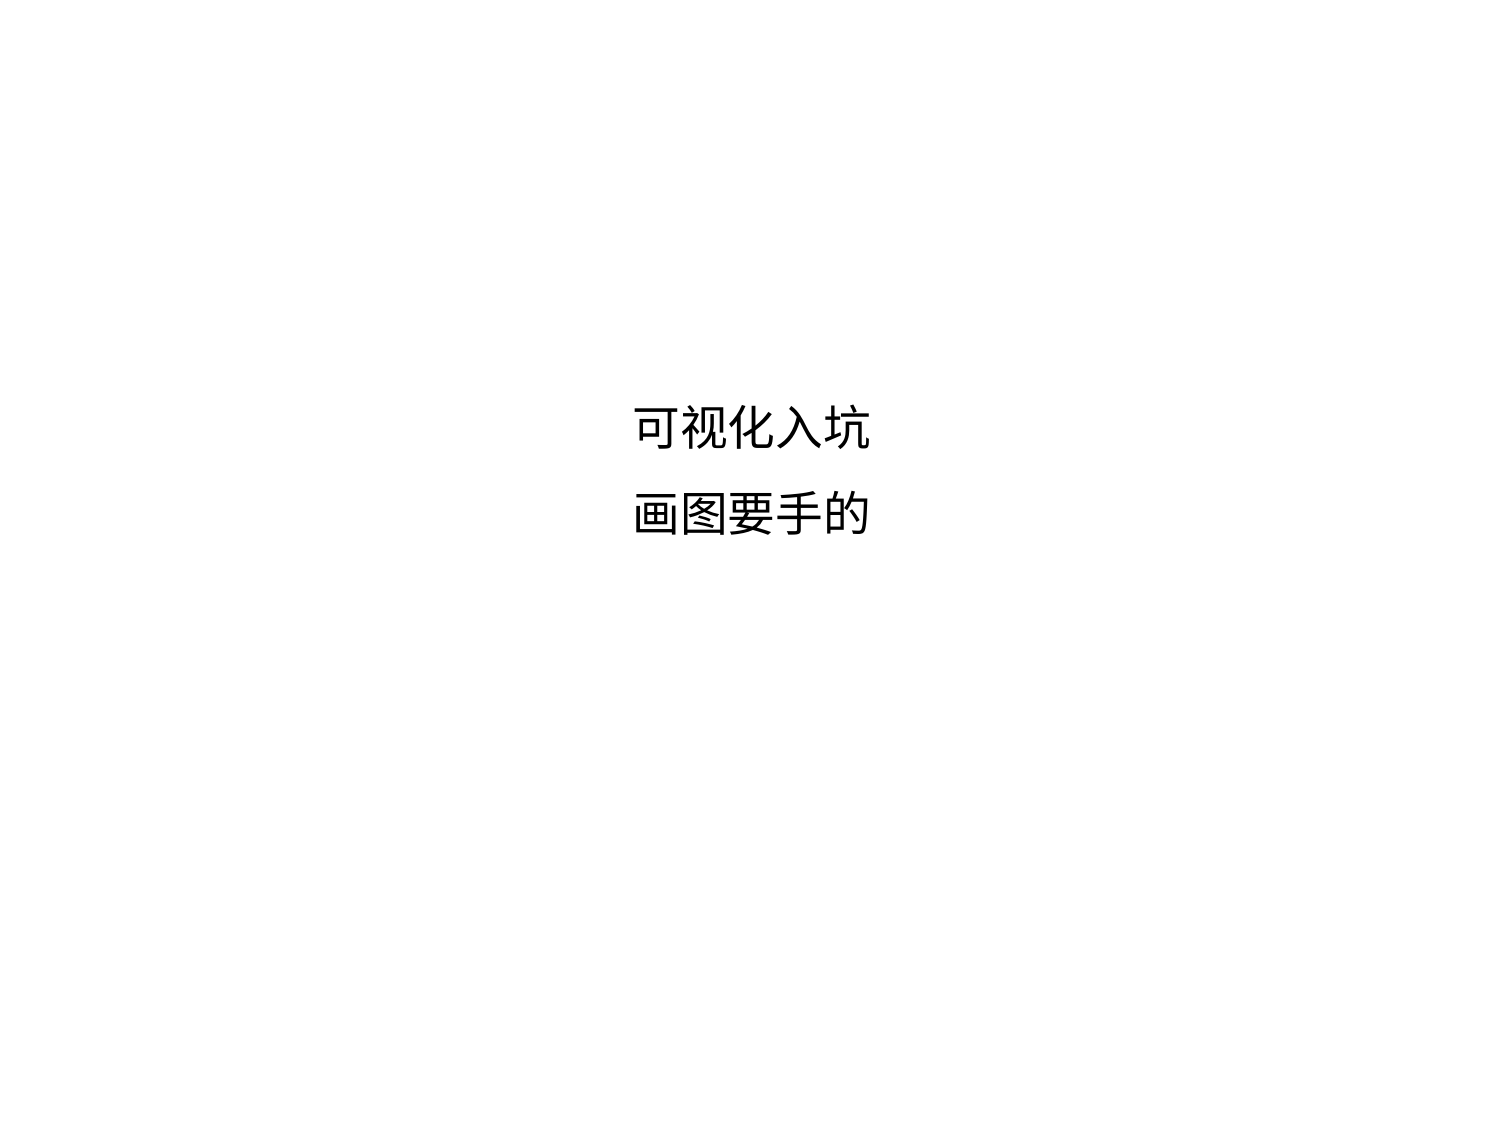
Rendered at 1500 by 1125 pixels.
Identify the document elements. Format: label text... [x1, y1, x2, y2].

title 可视化入坑 画图要手的 [76, 361, 1427, 550]
